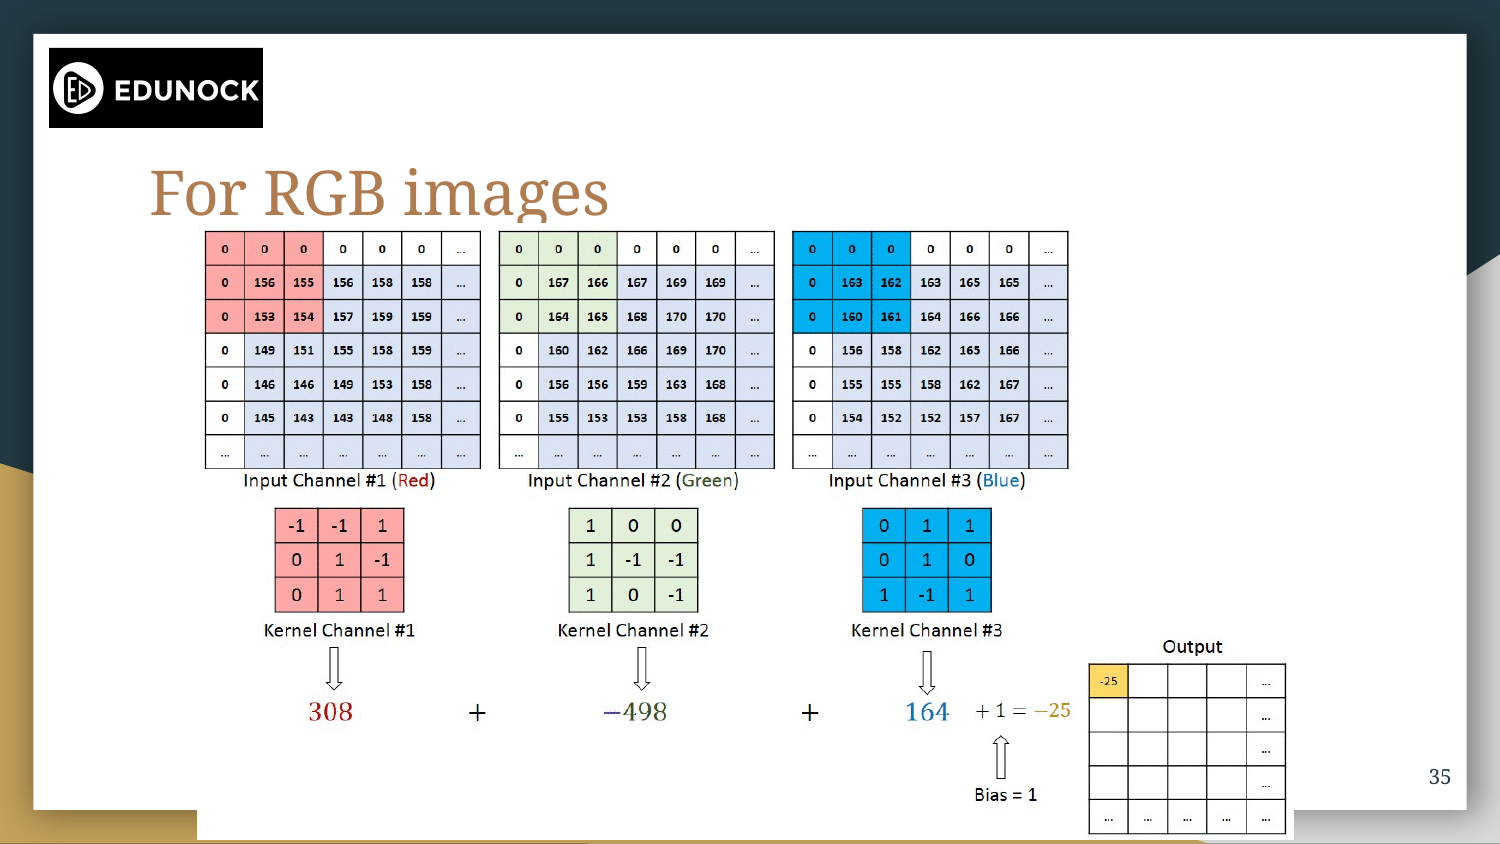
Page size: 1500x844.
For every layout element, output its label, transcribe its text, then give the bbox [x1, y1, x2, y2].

picture [53, 62, 260, 114]
title For RGB images [134, 138, 1366, 243]
slide_number 35 [1376, 745, 1467, 810]
picture [197, 223, 1294, 841]
text_box [47, 46, 265, 130]
